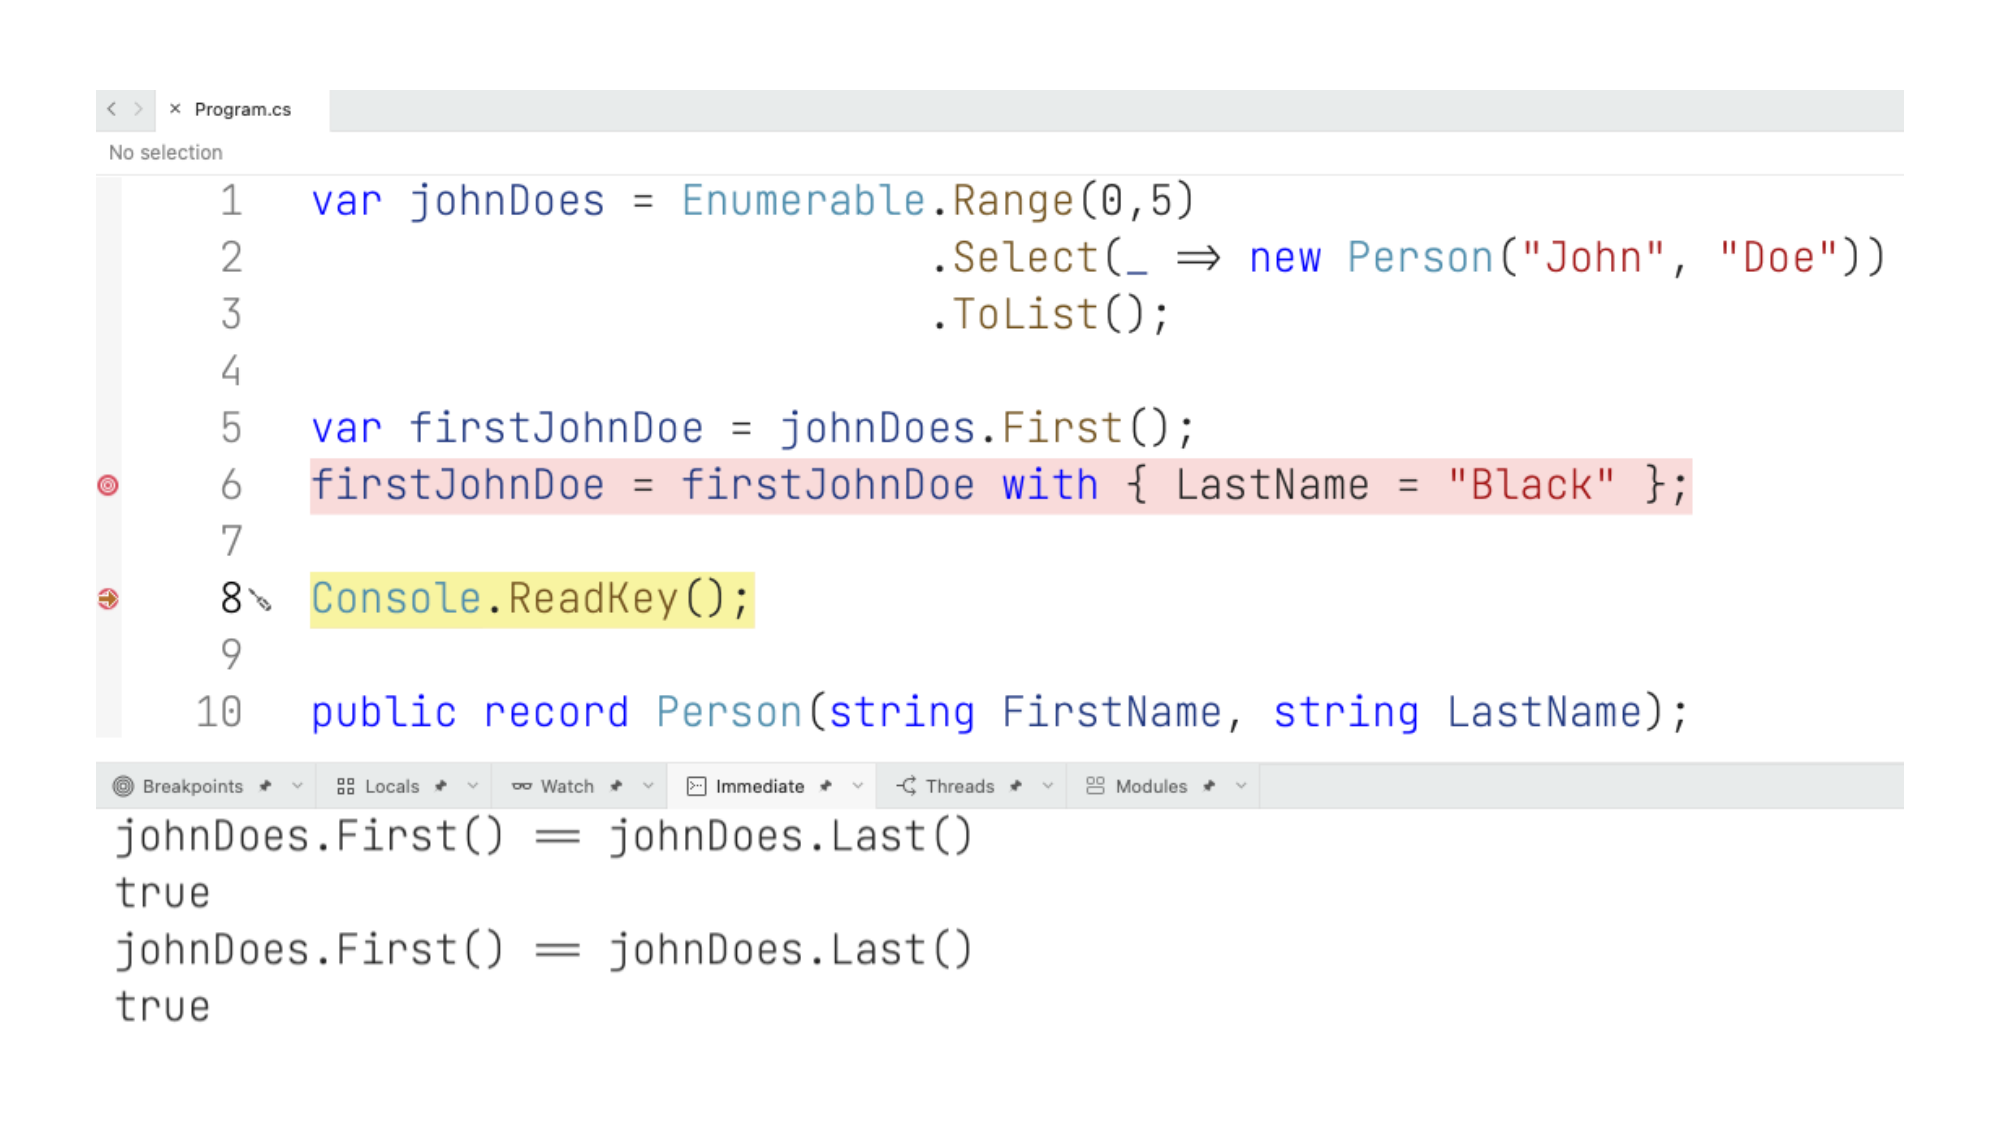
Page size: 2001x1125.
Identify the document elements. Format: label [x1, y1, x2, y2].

picture [96, 89, 1904, 1035]
